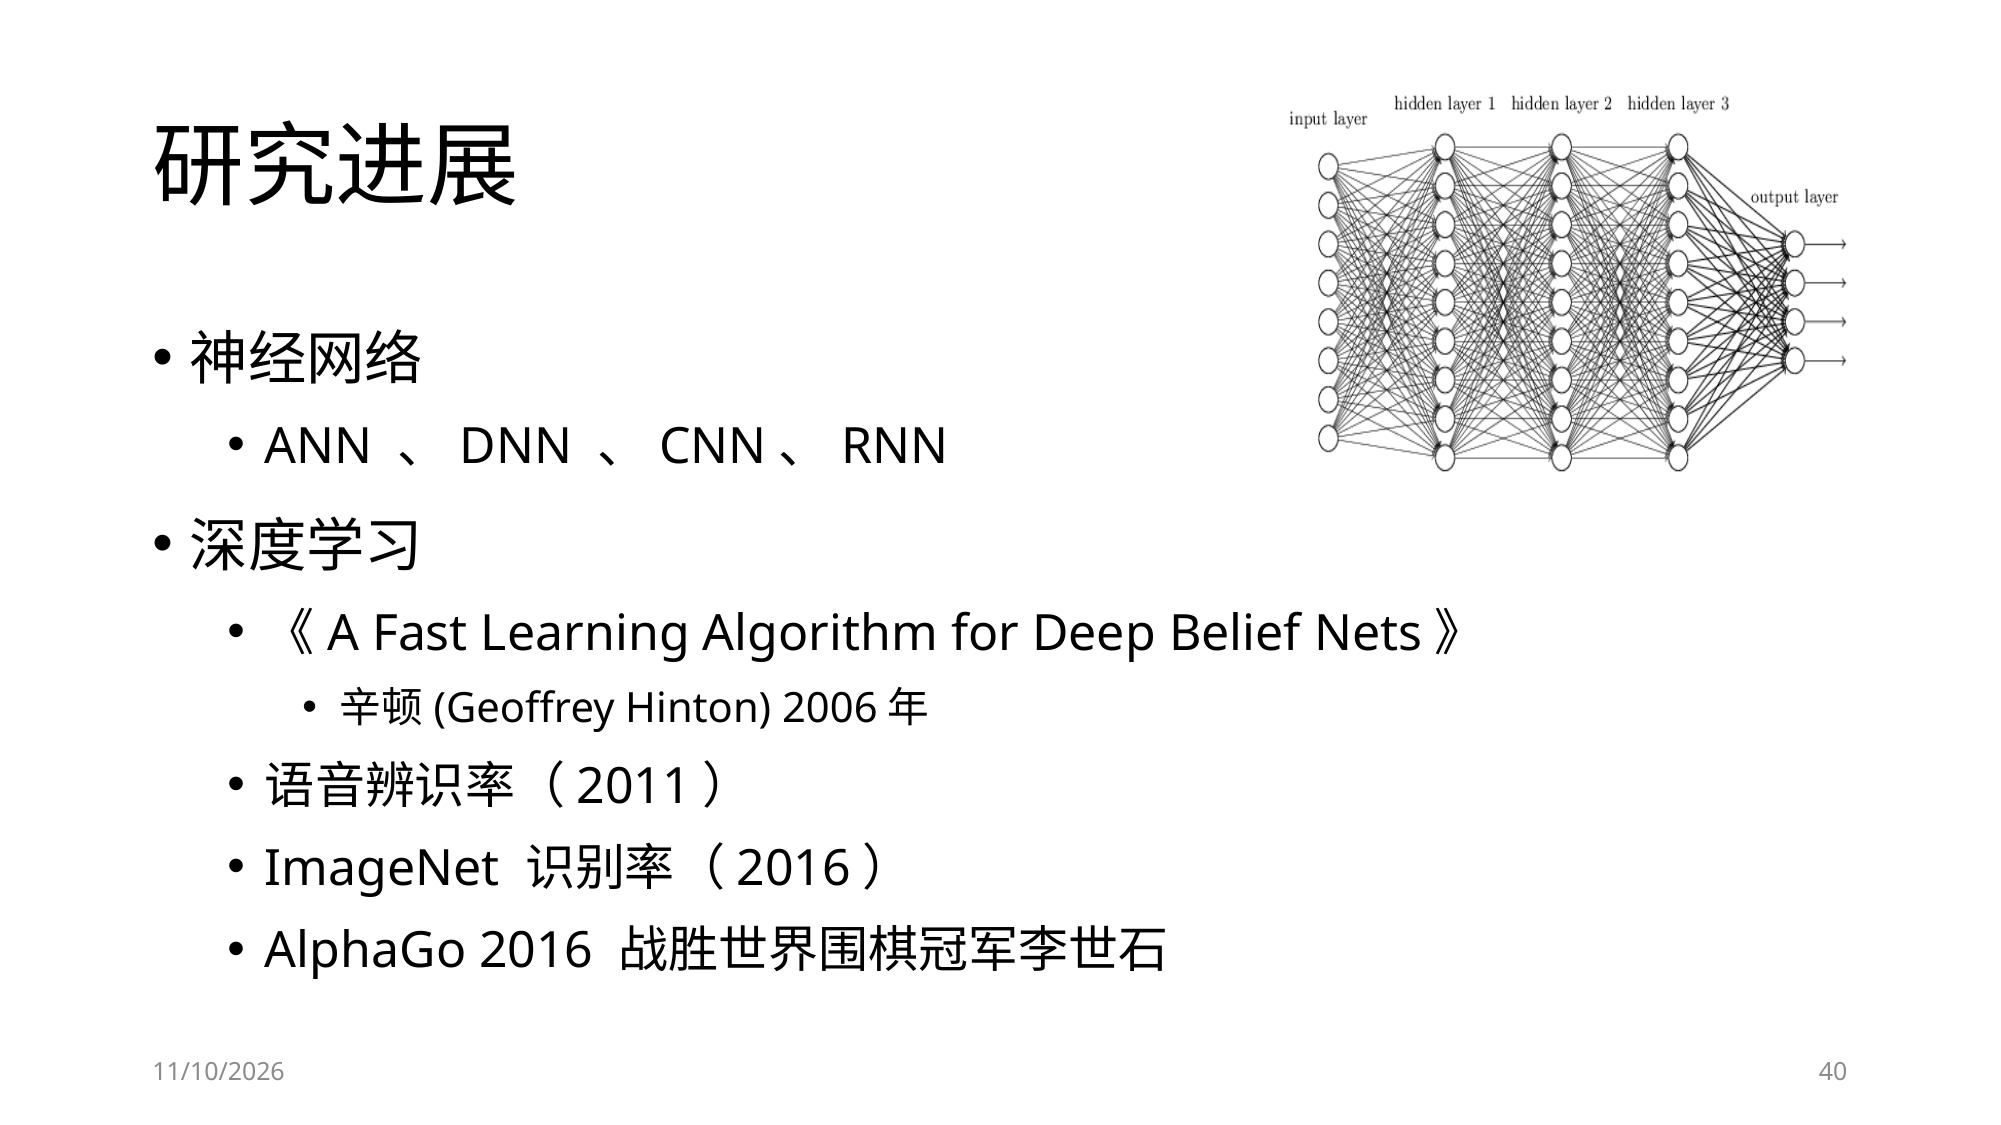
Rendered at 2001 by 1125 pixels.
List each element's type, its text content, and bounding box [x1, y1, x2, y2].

title 研究进展 [137, 59, 1863, 278]
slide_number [137, 1042, 588, 1103]
picture [1281, 74, 1863, 481]
list 神经网络 ANN 、DNN 、CNN、RNN 深度学习 《A Fast Learning Algorithm for Deep Belief Nets》 辛顿(Geoffrey Hinton) 2006年 语音辨识率（2011） ImageNet 识别率（2016） AlphaGo 2016 战胜世界围棋冠军李世石 [137, 299, 1863, 1014]
slide_number 40 [1412, 1042, 1863, 1103]
